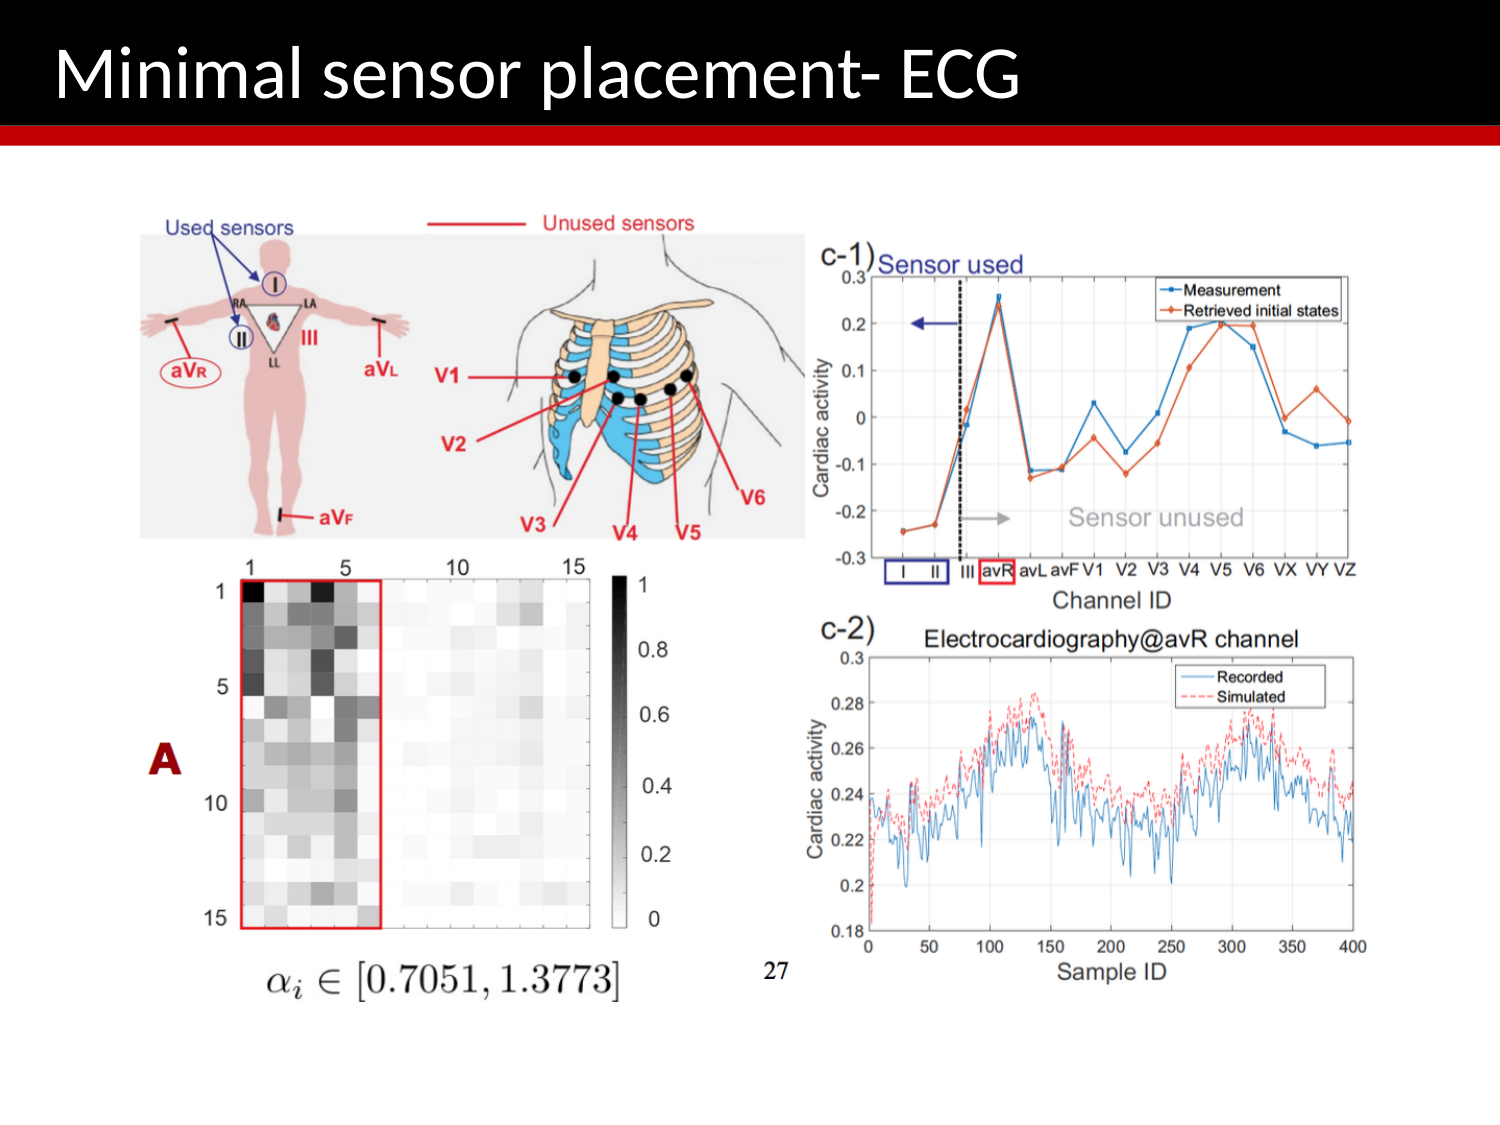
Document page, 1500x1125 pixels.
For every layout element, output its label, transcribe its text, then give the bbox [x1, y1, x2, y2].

title Minimal sensor placement- ECG [39, 0, 1446, 150]
picture [115, 191, 1370, 1003]
